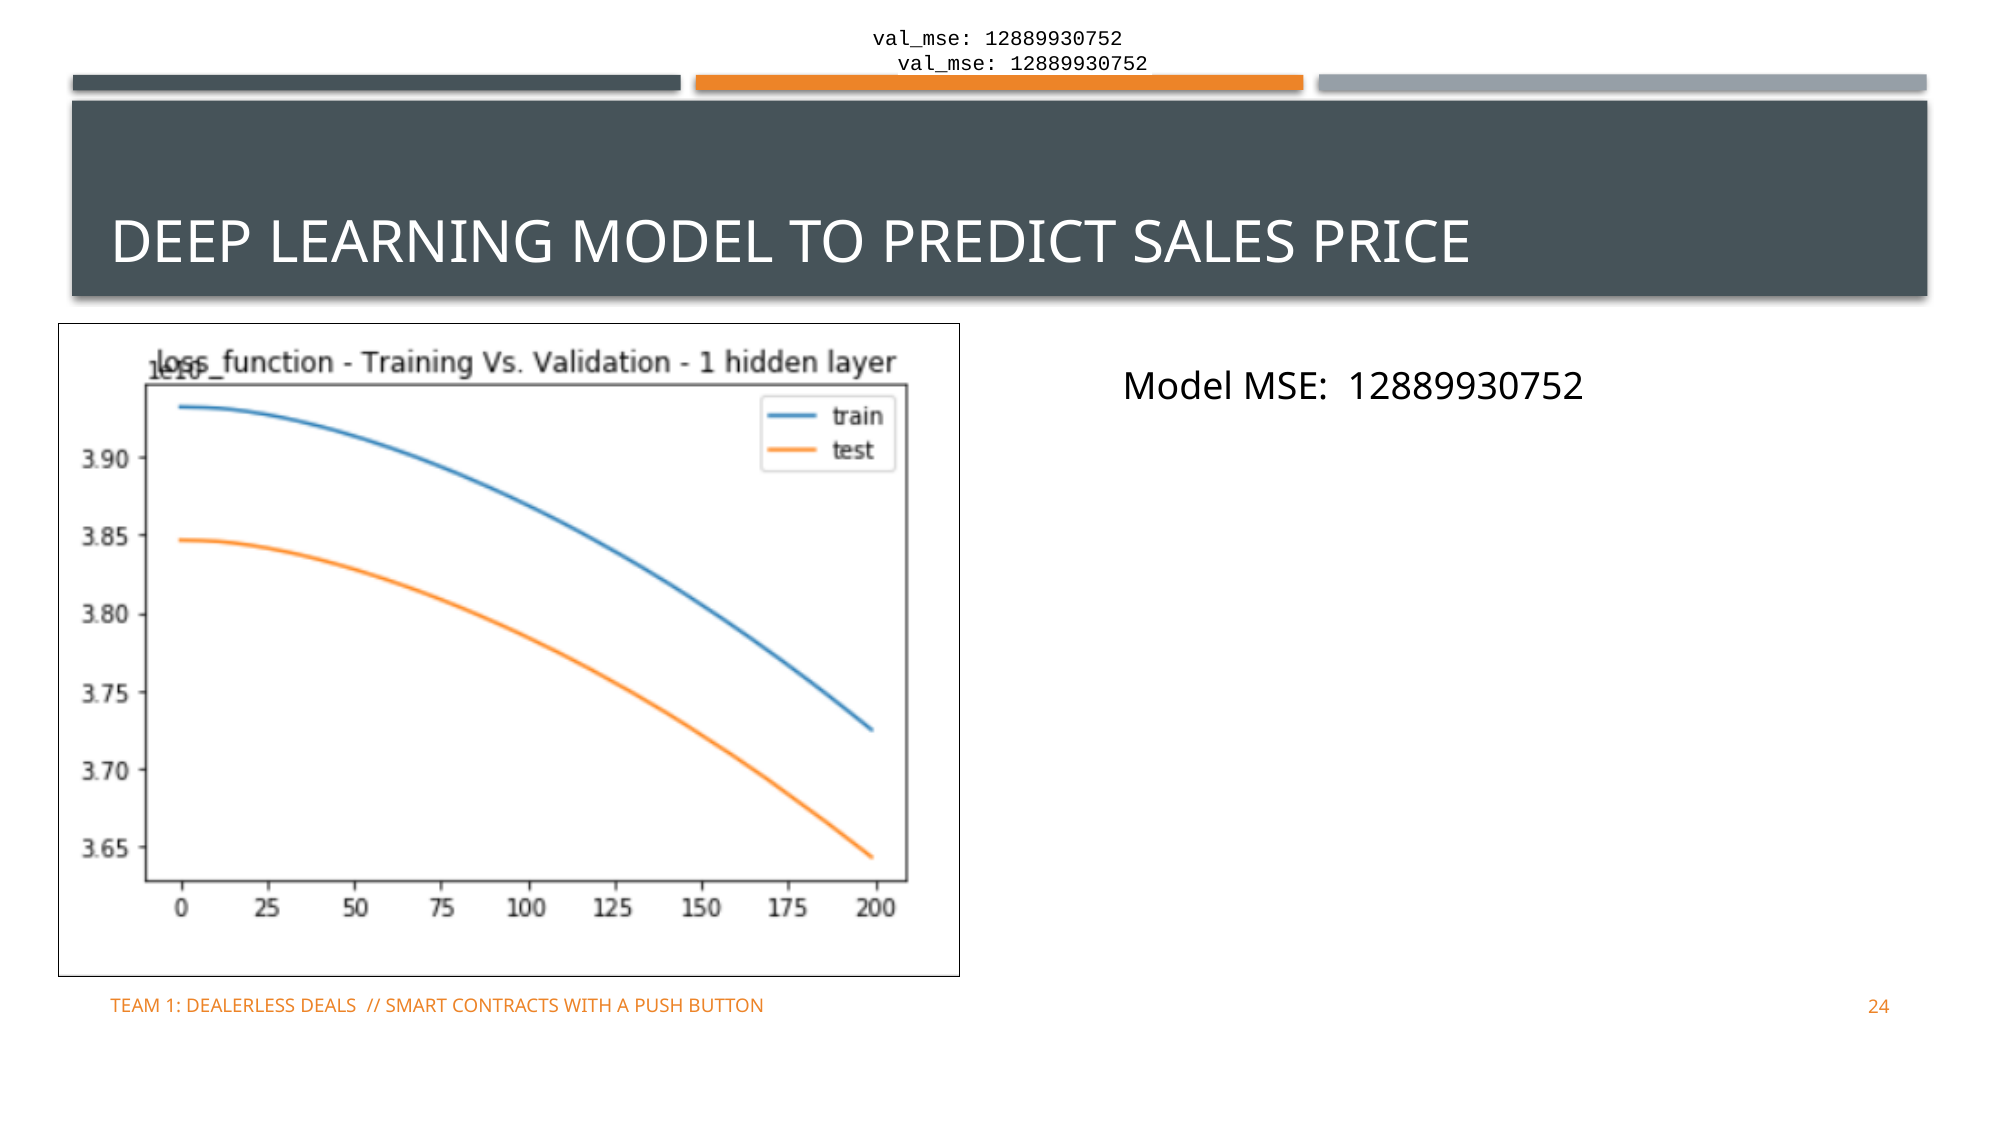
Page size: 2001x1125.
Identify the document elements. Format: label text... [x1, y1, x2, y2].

footer TEAM 1: Dealerless Deals // Smart Contracts with a Push Button [95, 976, 1230, 1037]
text_box Model MSE: 12889930752 [1107, 354, 1869, 415]
text_box val_mse: 12889930752 [872, 24, 1128, 50]
text_box val_mse: 12889930752 [897, 49, 1153, 75]
picture [57, 323, 961, 977]
title Deep learning model to predict sales price [95, 115, 1905, 282]
slide_number 24 [1732, 977, 1905, 1037]
